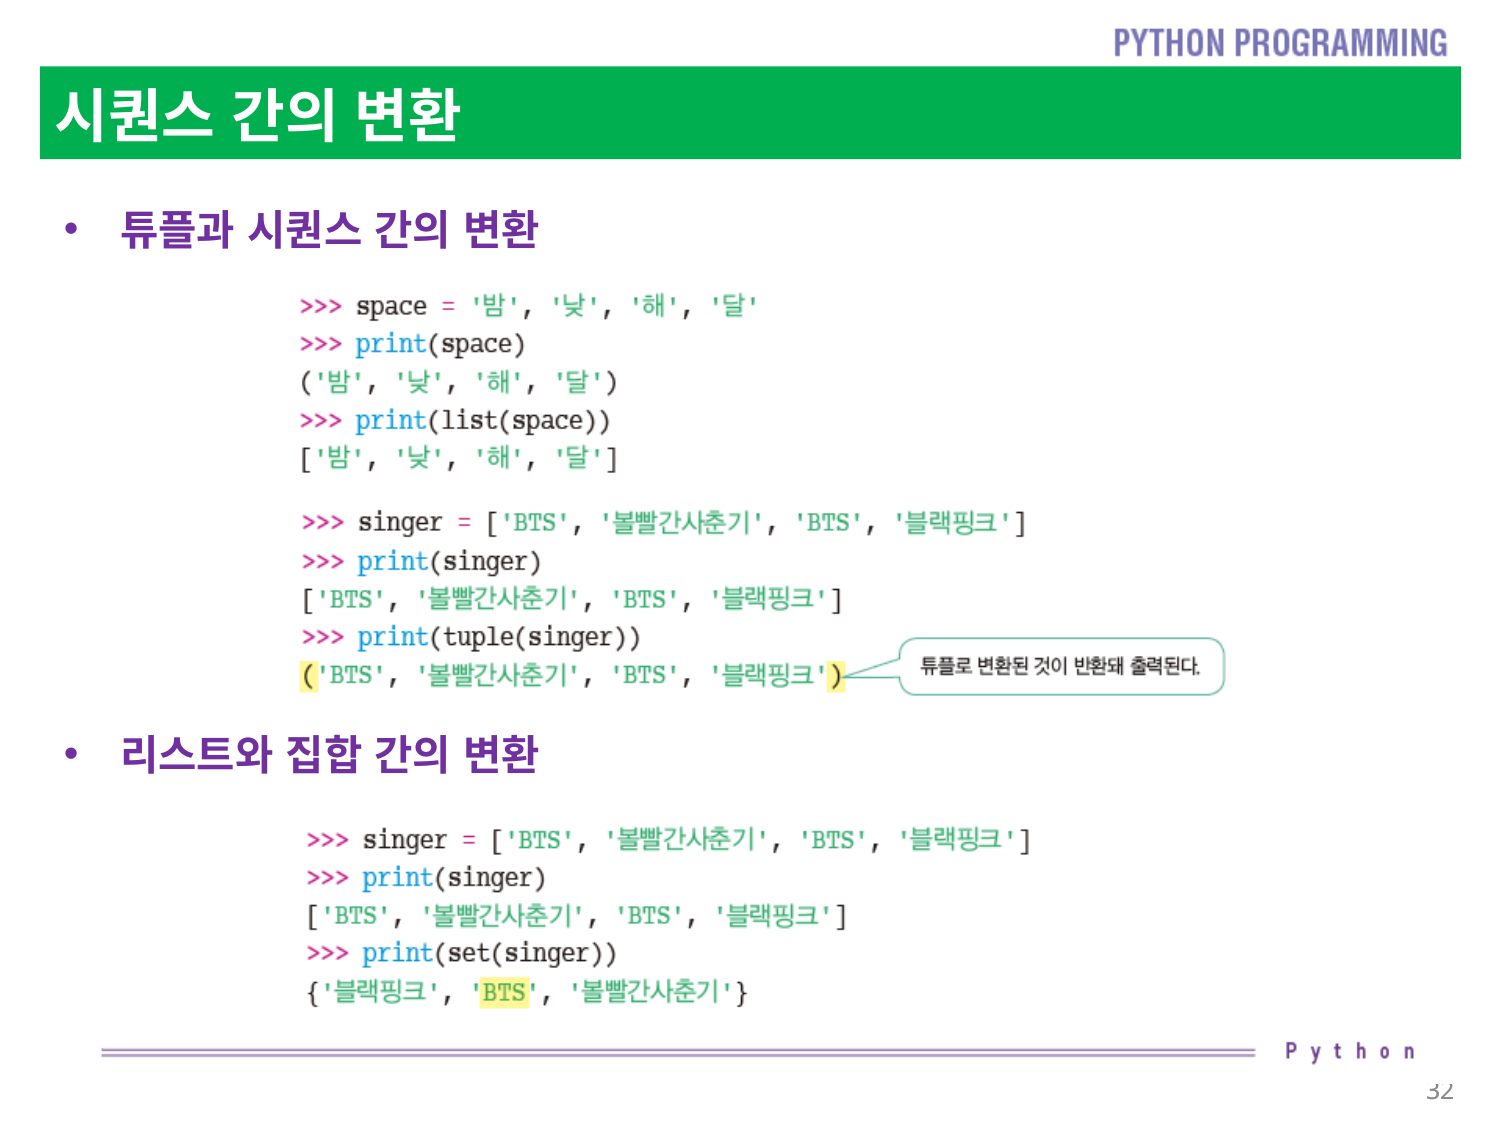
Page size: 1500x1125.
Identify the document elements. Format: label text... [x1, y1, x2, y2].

picture [279, 271, 777, 488]
picture [1106, 13, 1462, 66]
picture [289, 814, 1046, 1015]
list 튜플과 시퀀스 간의 변환 리스트와 집합 간의 변환 [48, 195, 1461, 1041]
picture [289, 501, 1240, 710]
slide_number 32 [1119, 1071, 1470, 1112]
title 시퀀스 간의 변환 [39, 76, 1444, 152]
picture [18, 1020, 1483, 1084]
